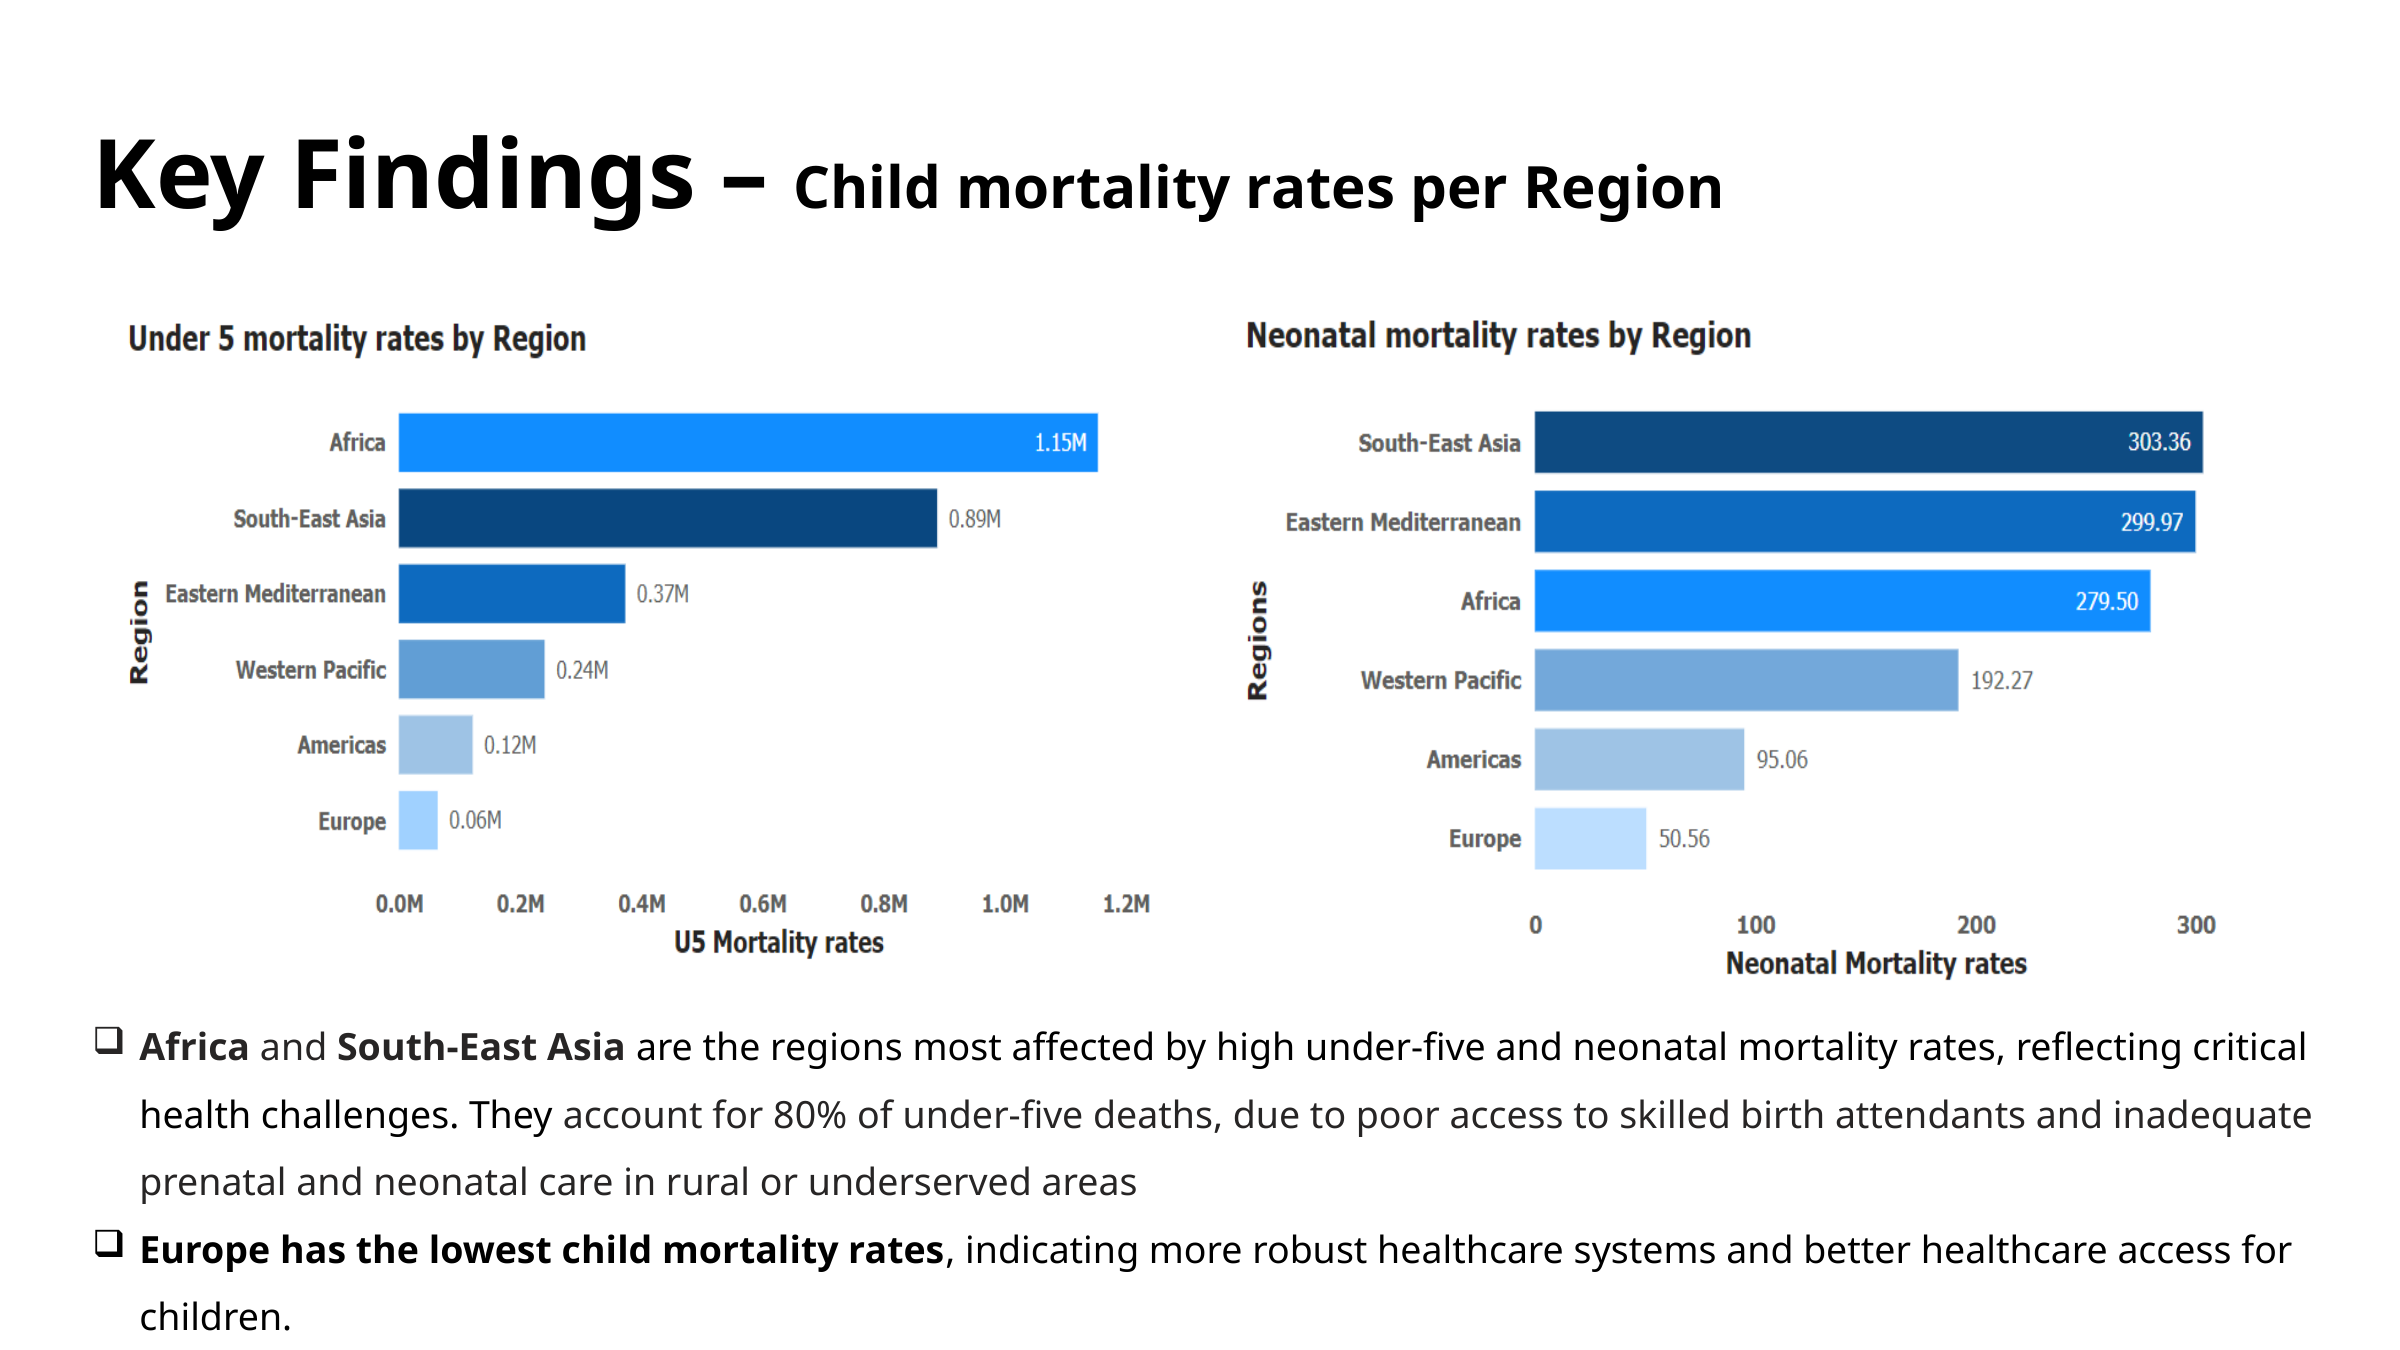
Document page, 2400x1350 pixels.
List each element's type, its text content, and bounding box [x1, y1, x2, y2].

text_box Africa and South-East Asia are the regions most affected by high under-five and neonatal mortality rates, reflecting critical health challenges. They account for 80% of under-five deaths, due to poor access to skilled birth attendants and inadequate prenatal and neonatal care in rural or underserved areas Europe has the lowest child mortality rates, indicating more robust healthcare systems and better healthcare access for children. [92, 1000, 2381, 1340]
text_box Key Findings – Child mortality rates per Region [92, 116, 2245, 233]
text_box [98, 285, 2281, 1001]
